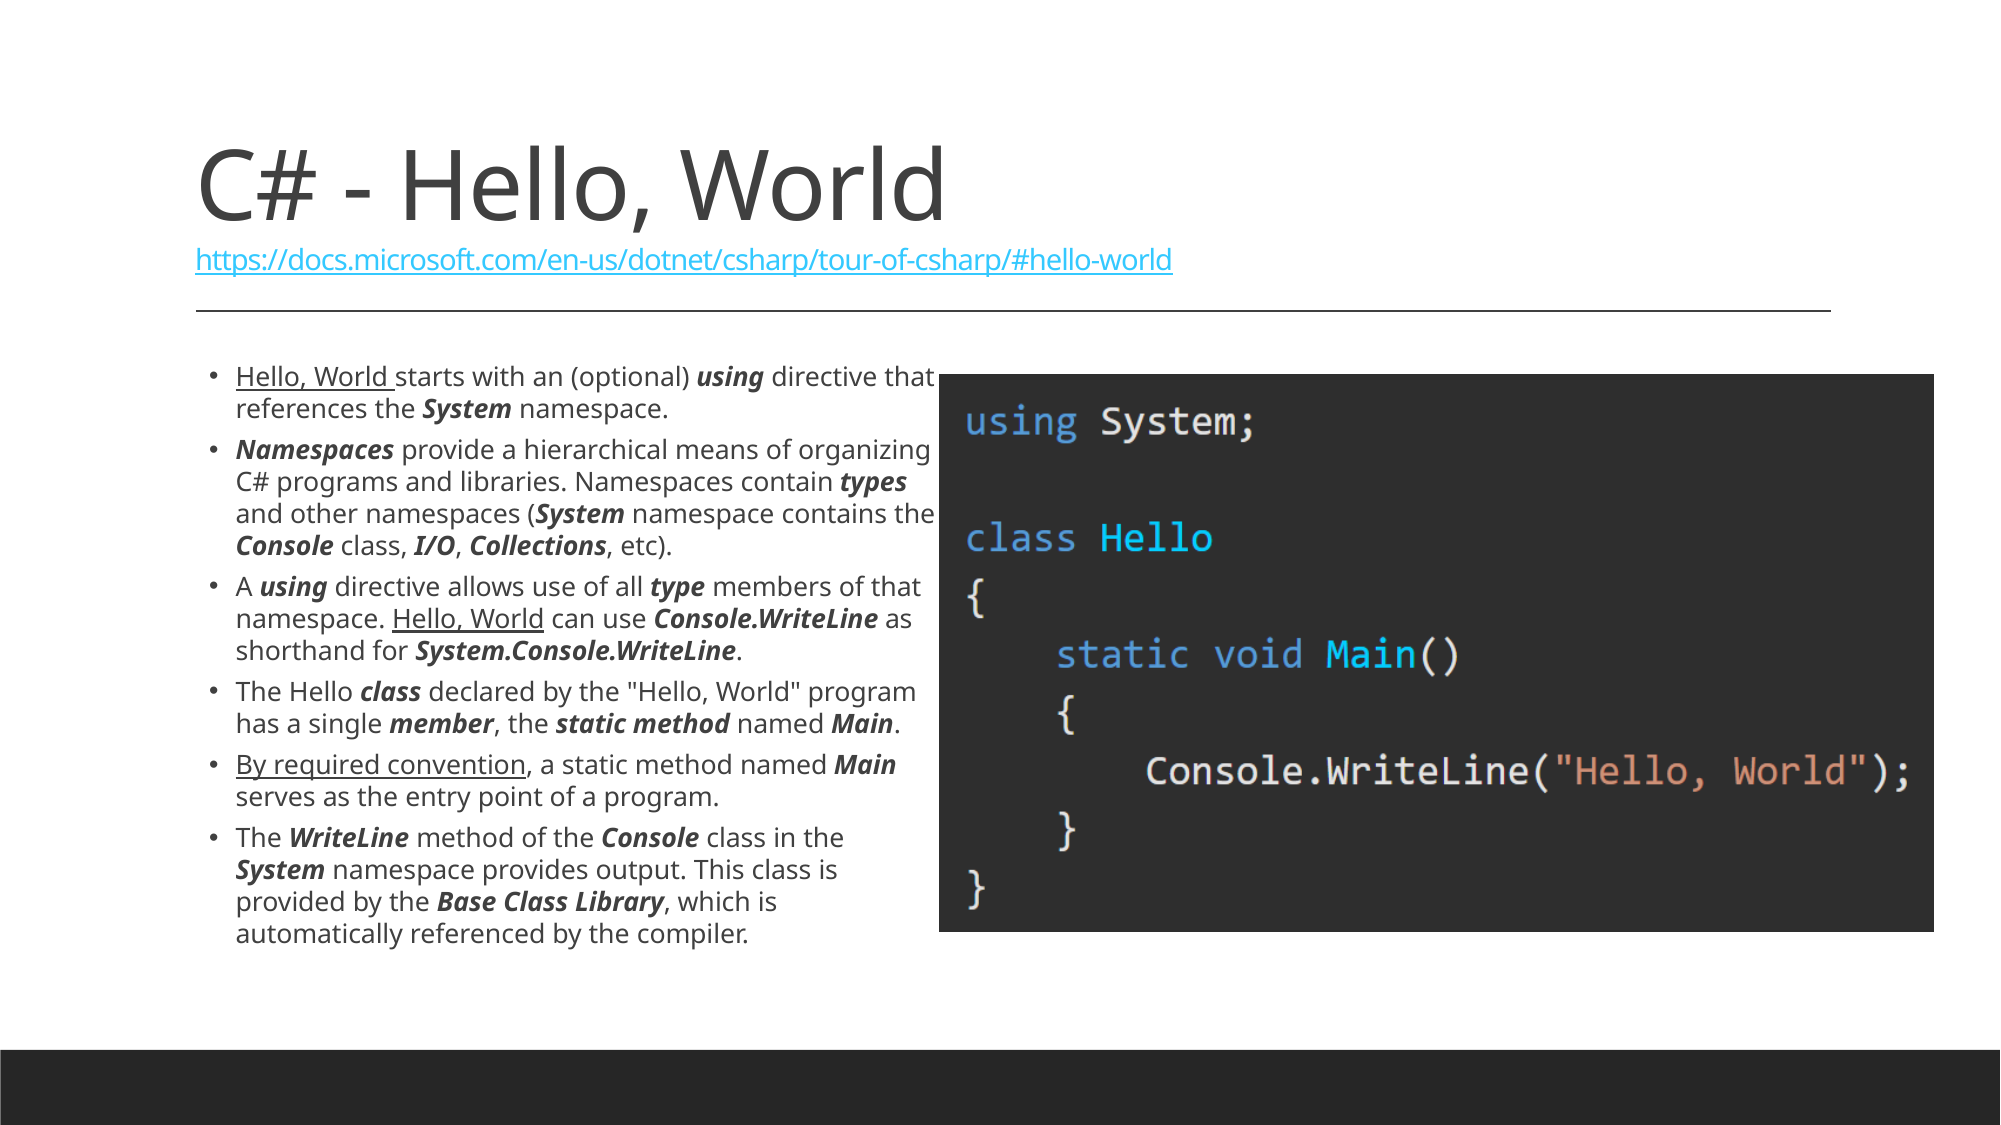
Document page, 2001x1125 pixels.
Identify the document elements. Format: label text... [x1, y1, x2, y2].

picture [939, 373, 1935, 932]
title C# - Hello, World https://docs.microsoft.com/en-us/dotnet/csharp/tour-of-csharp/#hello-world [180, 47, 1830, 285]
list Hello, World starts with an (optional) using directive that references the System namespace. Namespaces provide a hierarchical means of organizing C# programs and libraries. Namespaces contain types and other namespaces (System namespace contains the Console class, I/O, Collections, etc). A using directive allows use of all type members of that namespace. Hello, World can use Console.WriteLine as shorthand for System.Console.WriteLine. The Hello class declared by the "Hello, World" program has a single member, the static method named Main. By required convention, a static method named Main serves as the entry point of a program. The WriteLine method of the Console class in the System namespace provides output. This class is provided by the Base Class Library, which is automatically referenced by the compiler. [180, 345, 940, 963]
